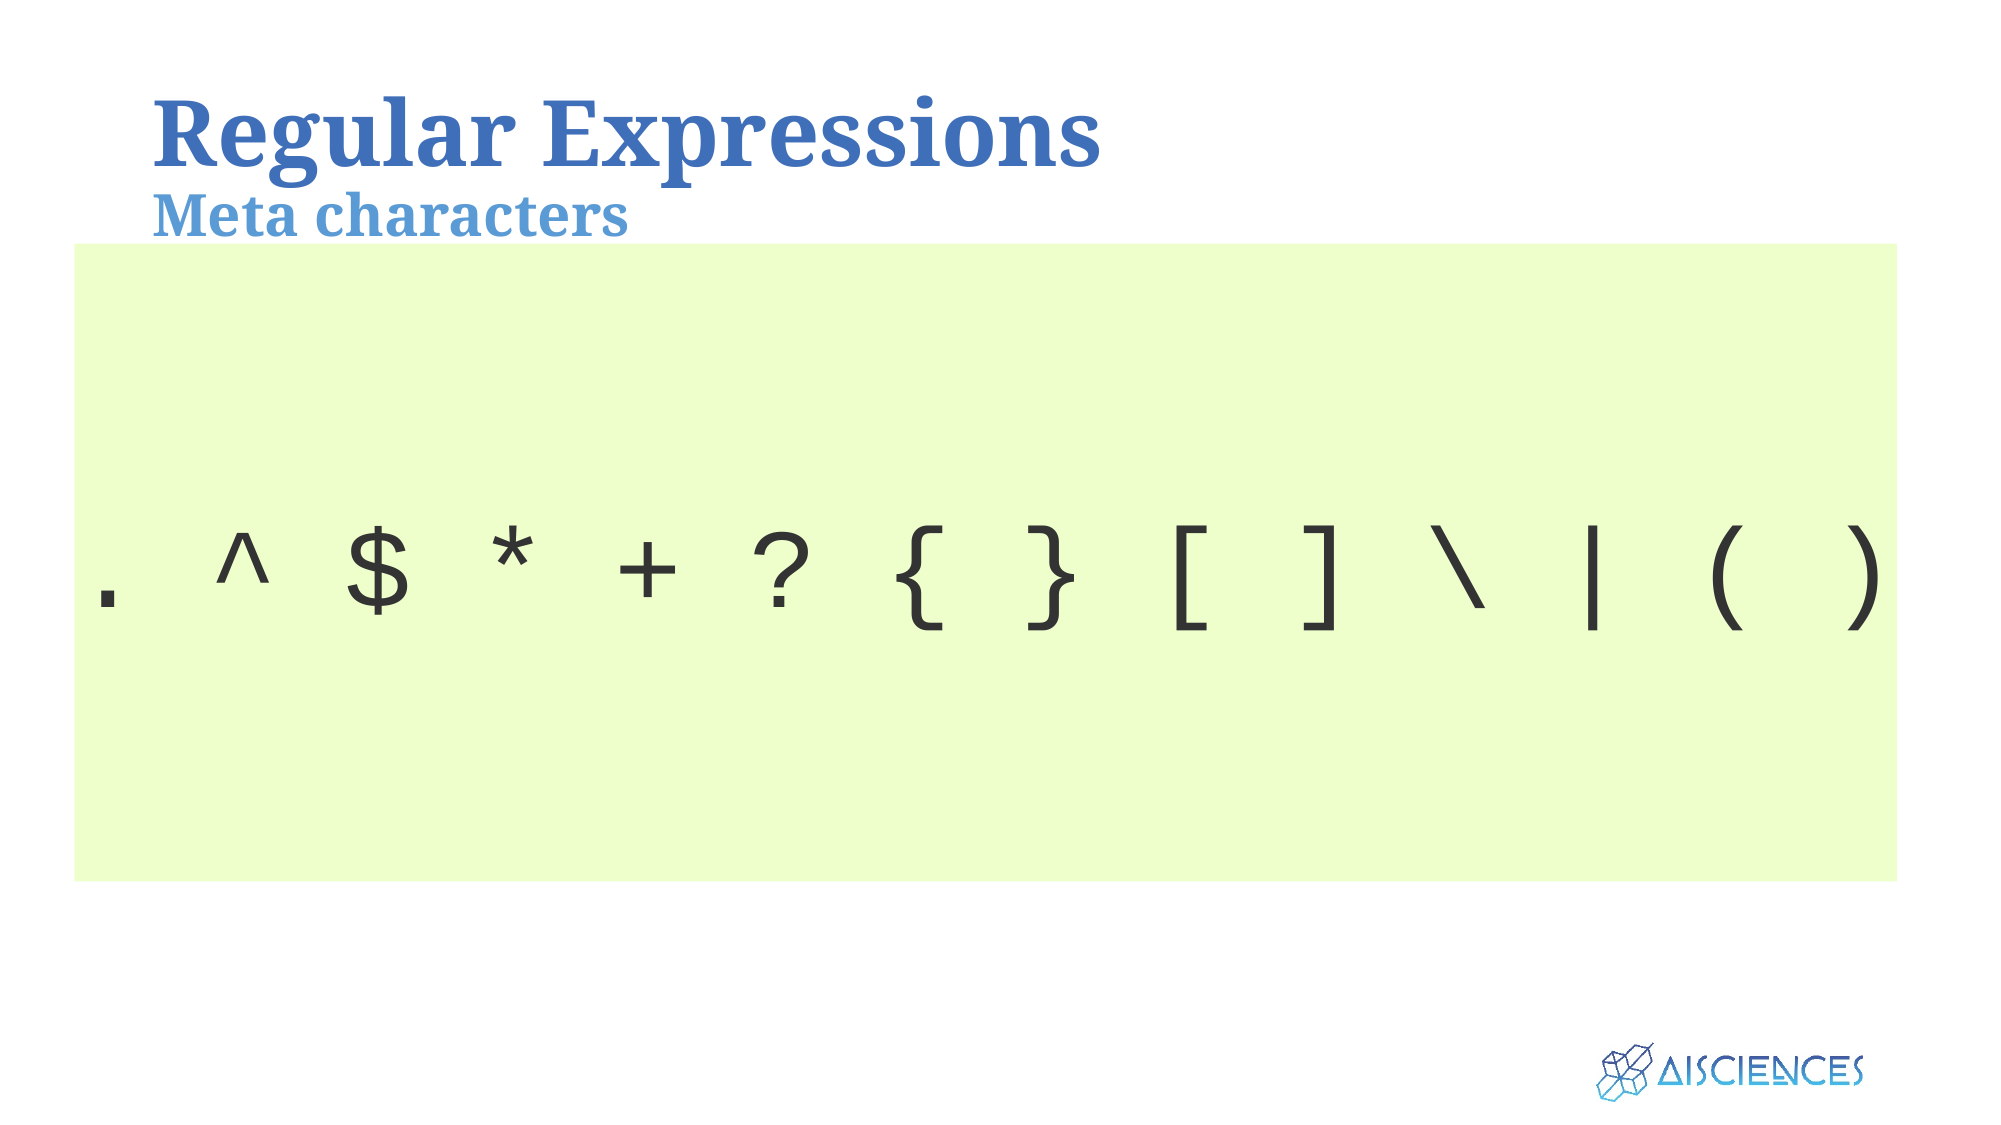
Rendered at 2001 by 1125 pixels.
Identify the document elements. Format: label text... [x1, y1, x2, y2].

title Regular Expressions Meta characters [137, 59, 1863, 243]
list . ^ $ * + ? { } [ ] \ | ( ) [74, 243, 1897, 882]
picture [1596, 1042, 1863, 1102]
